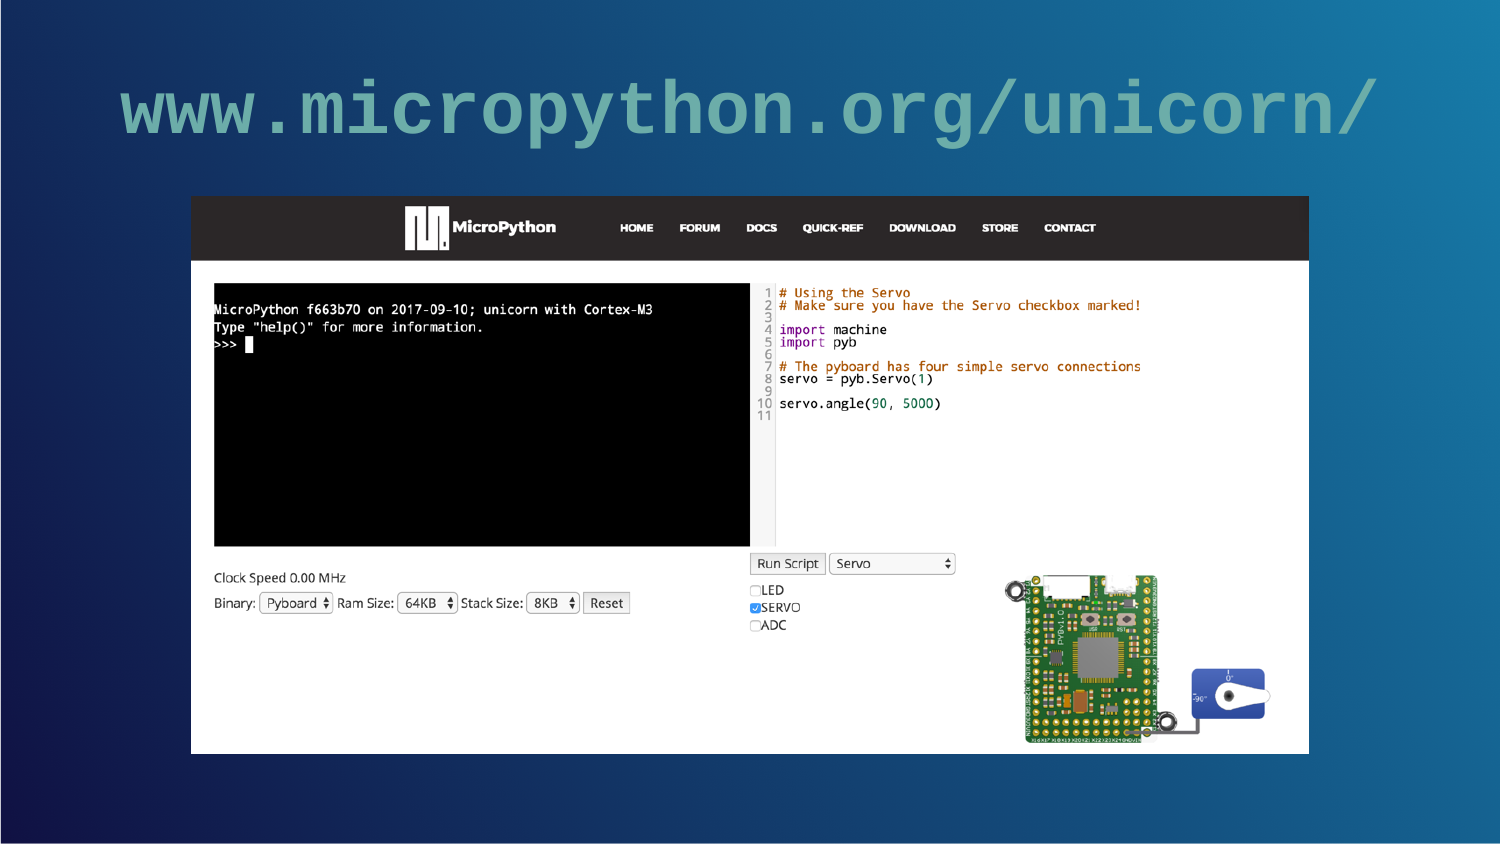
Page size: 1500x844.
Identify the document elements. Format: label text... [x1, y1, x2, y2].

picture [0, 0, 1500, 844]
title www.micropython.org/unicorn/ [75, 33, 1425, 175]
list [74, 196, 1426, 754]
